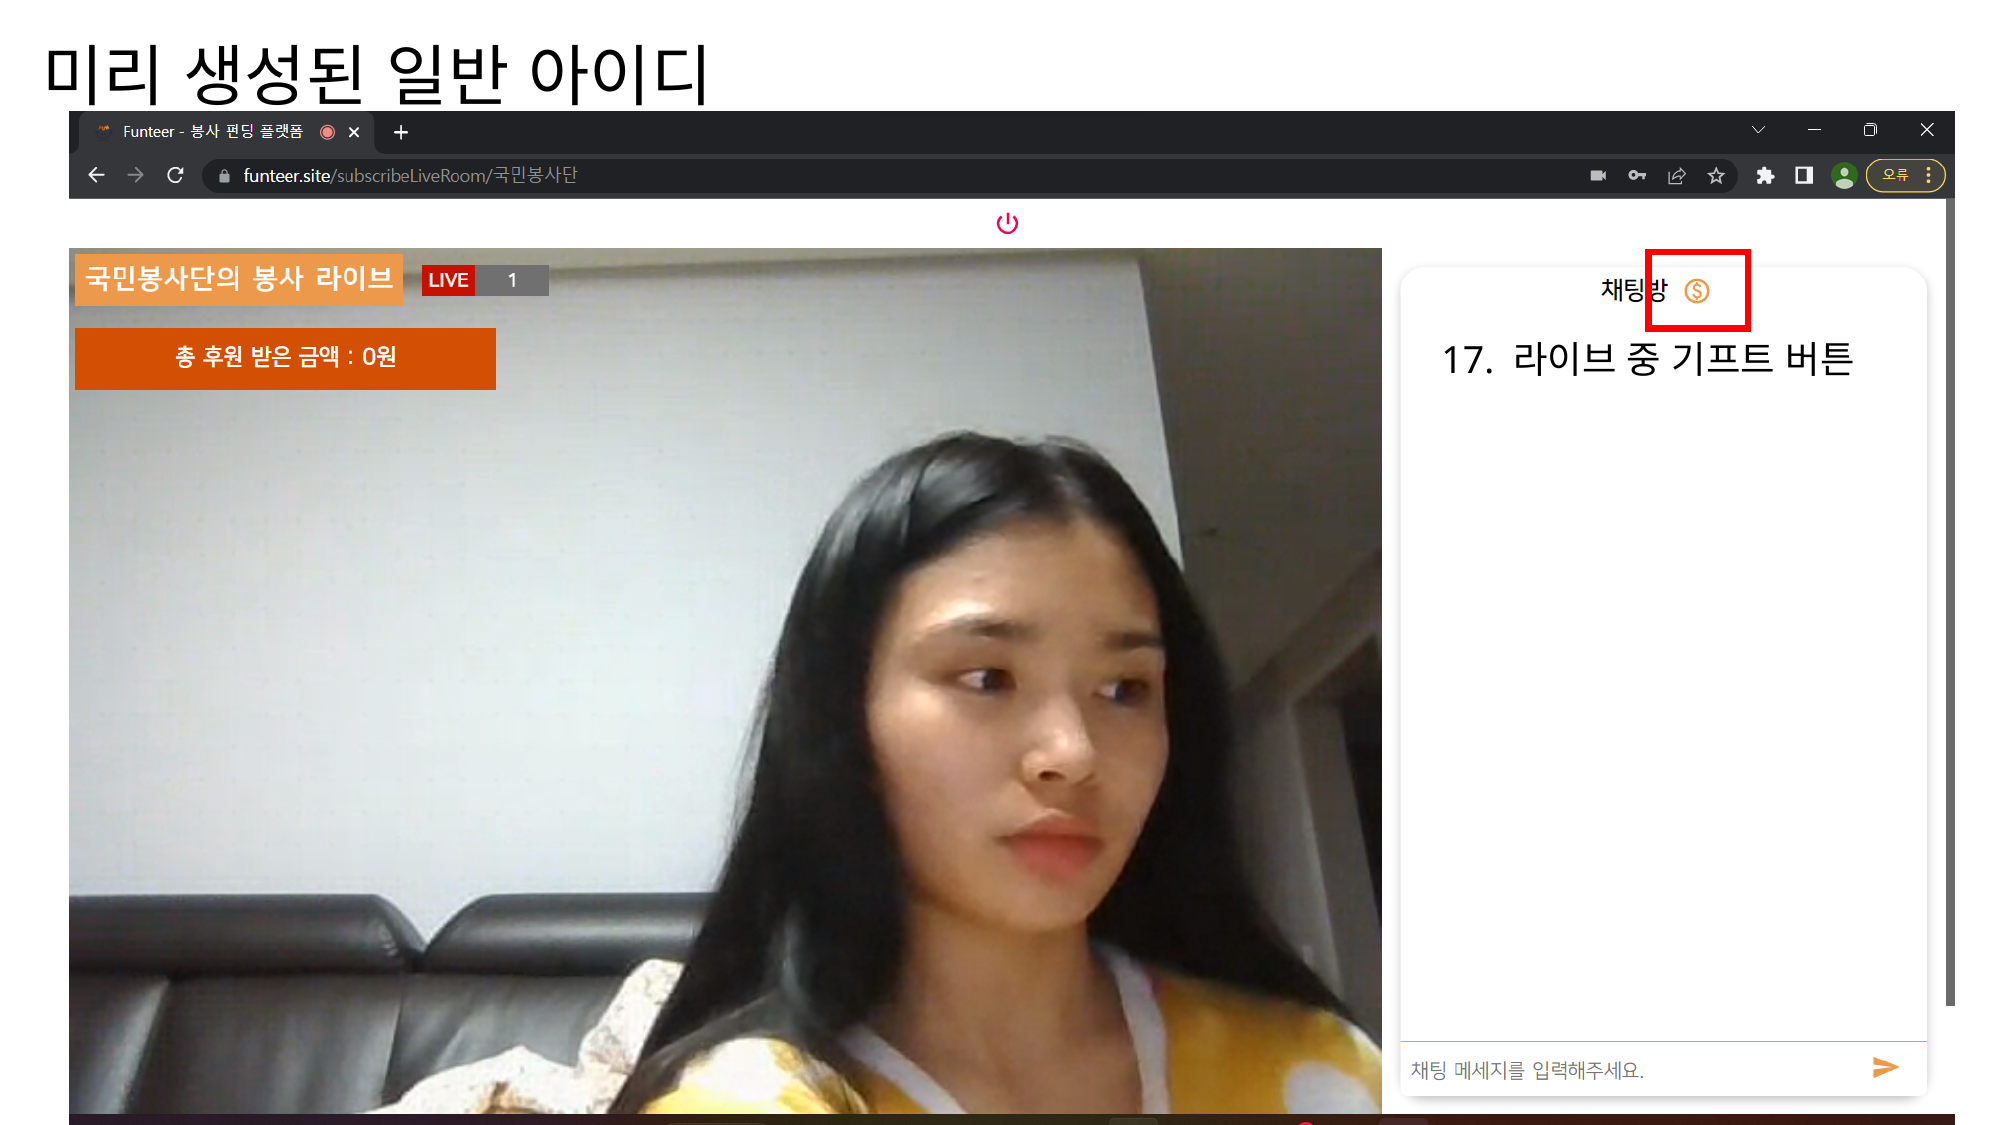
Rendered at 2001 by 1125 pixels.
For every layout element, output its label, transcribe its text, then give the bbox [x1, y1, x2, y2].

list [69, 111, 1955, 1125]
title 미리 생성된 일반 아이디 [26, 23, 923, 135]
